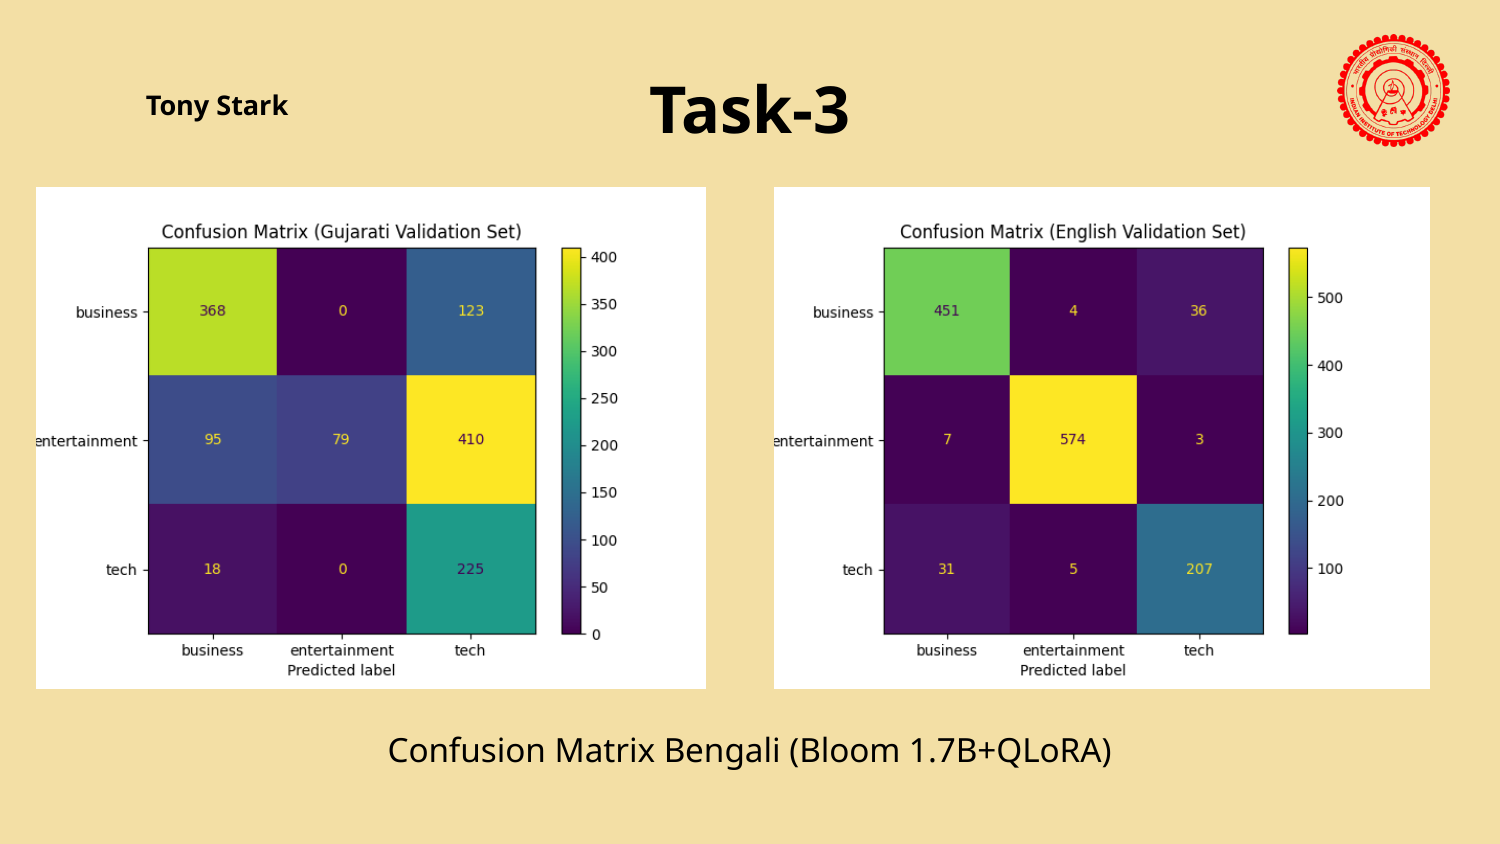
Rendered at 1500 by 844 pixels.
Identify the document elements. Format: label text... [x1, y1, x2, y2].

picture [36, 186, 706, 689]
title Task-3 [389, 53, 1269, 163]
text_box Tony Stark [45, 46, 389, 163]
text_box Confusion Matrix Bengali (Bloom 1.7B+QLoRA) [82, 713, 1418, 809]
picture [773, 186, 1431, 689]
picture [1337, 33, 1451, 147]
